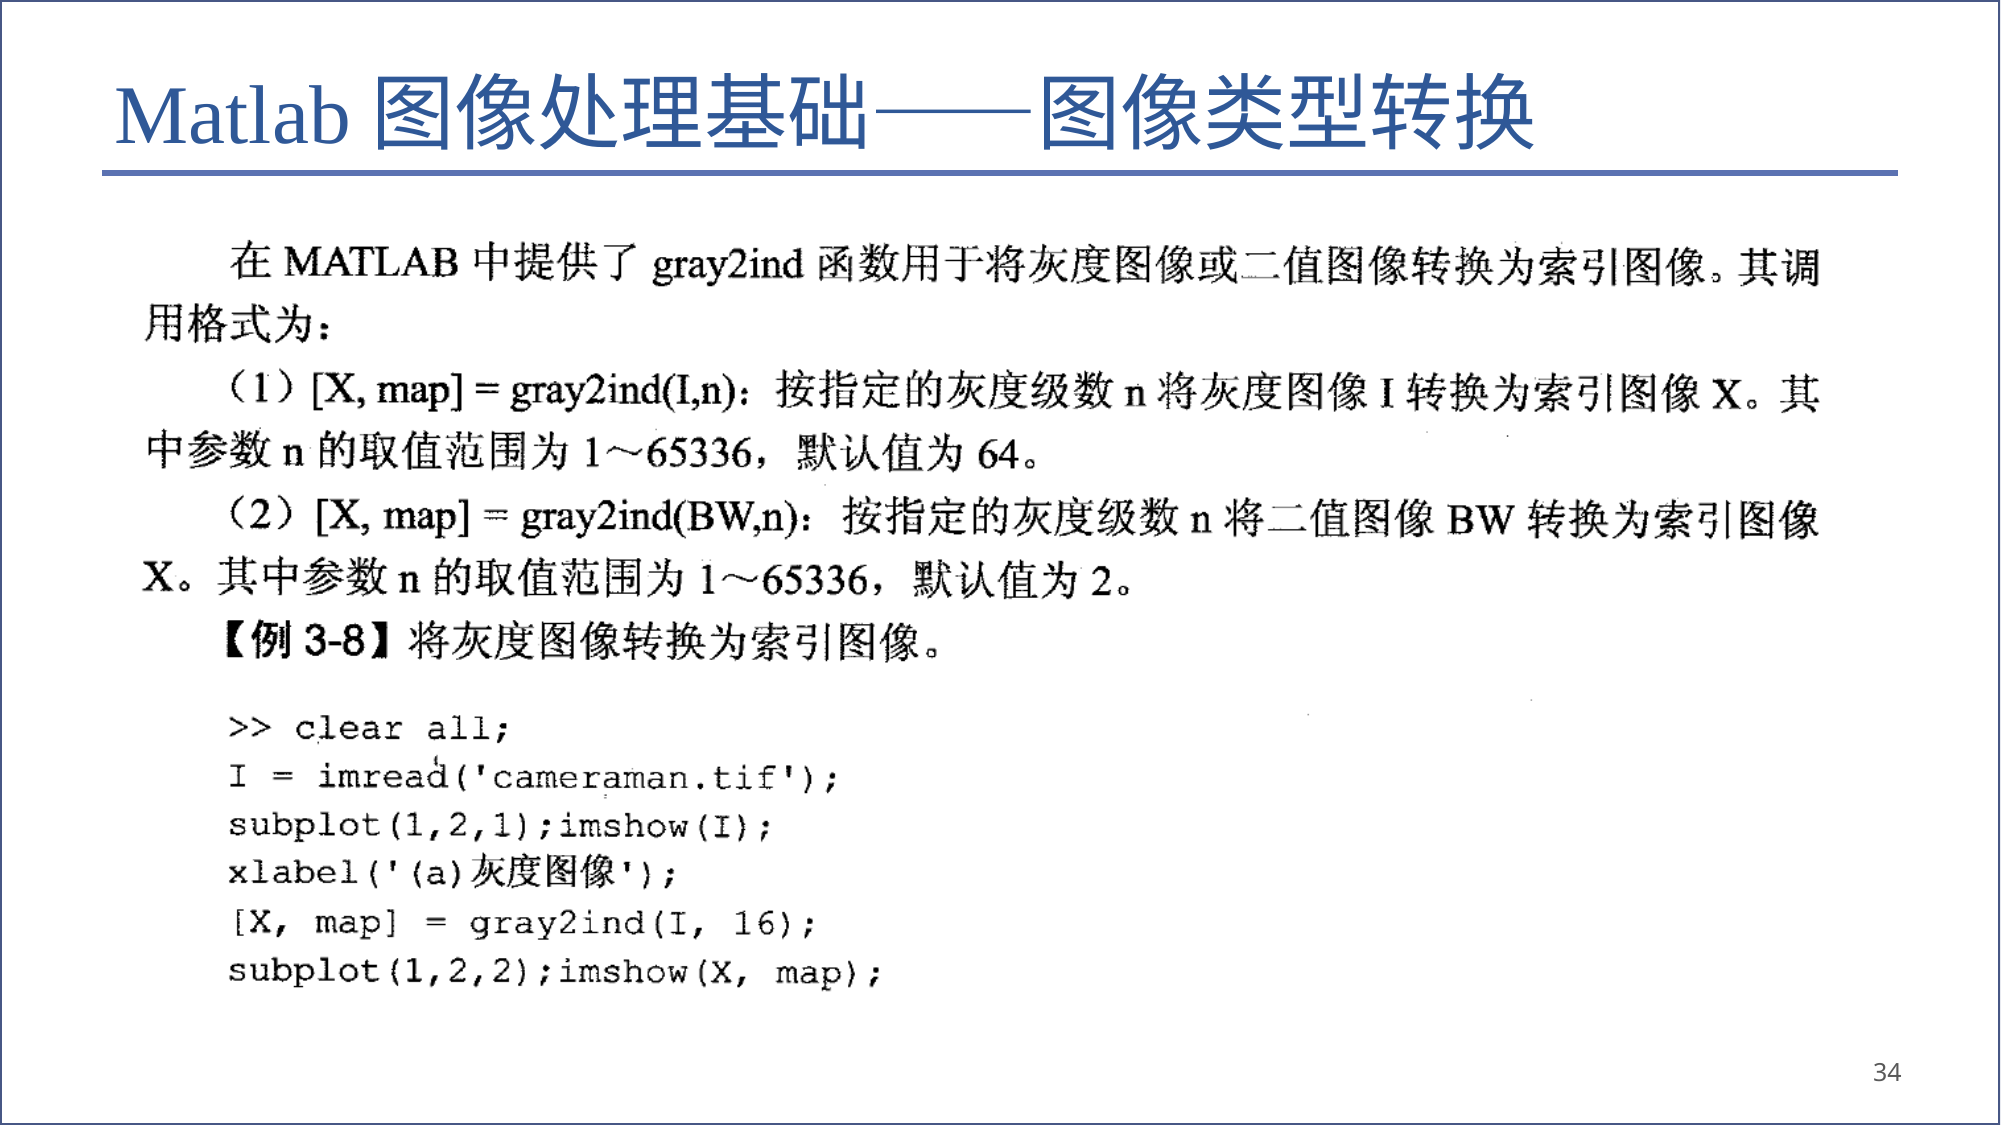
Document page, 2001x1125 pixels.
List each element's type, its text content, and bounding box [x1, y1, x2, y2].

slide_number 34 [1868, 1042, 1992, 1103]
title Matlab图像处理基础——图像类型转换 [99, 0, 1900, 169]
picture [125, 223, 1845, 1028]
